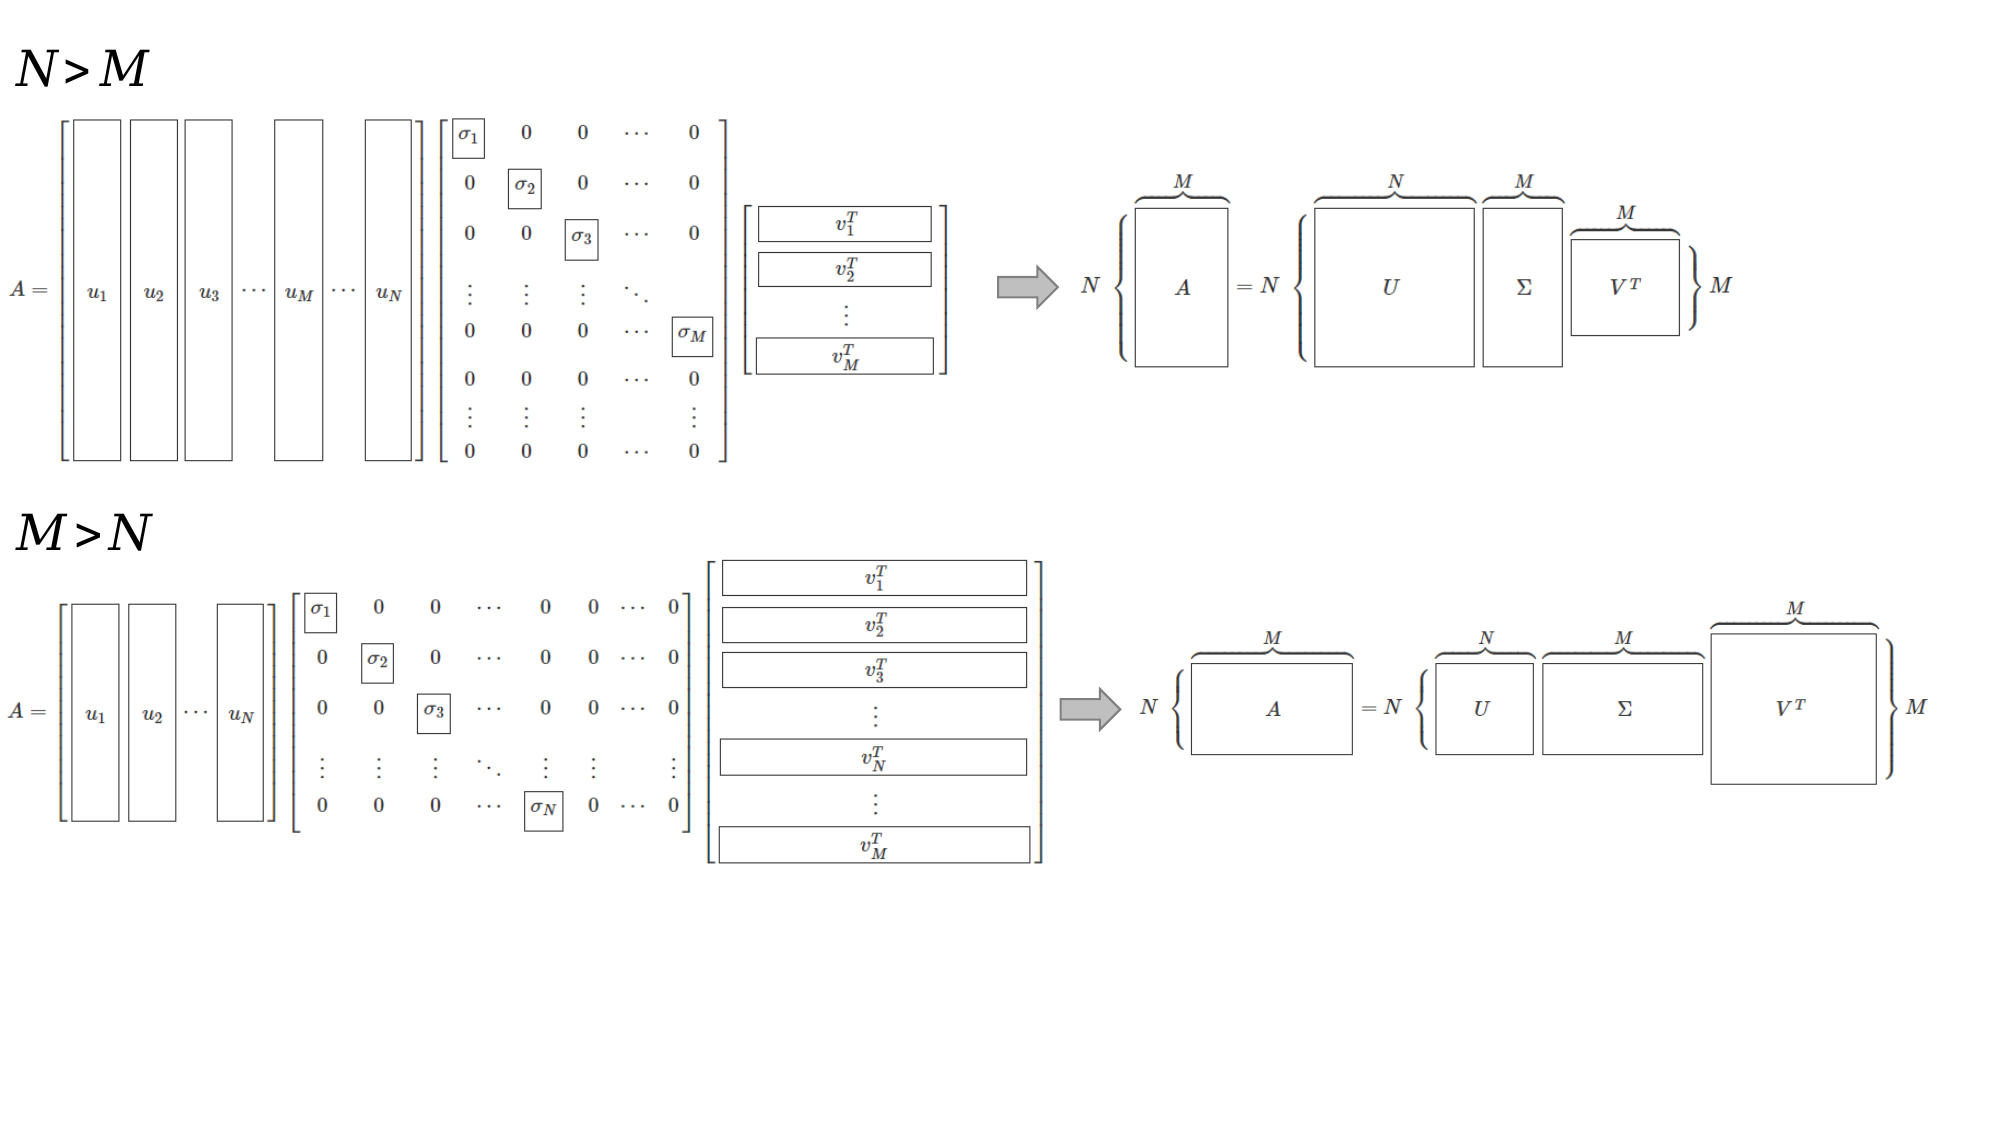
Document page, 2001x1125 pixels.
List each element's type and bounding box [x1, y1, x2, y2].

picture [0, 538, 1060, 881]
picture [1101, 590, 1935, 789]
text_box [997, 264, 1059, 311]
text_box [1060, 686, 1101, 733]
picture [0, 114, 958, 470]
picture [1059, 161, 1738, 373]
